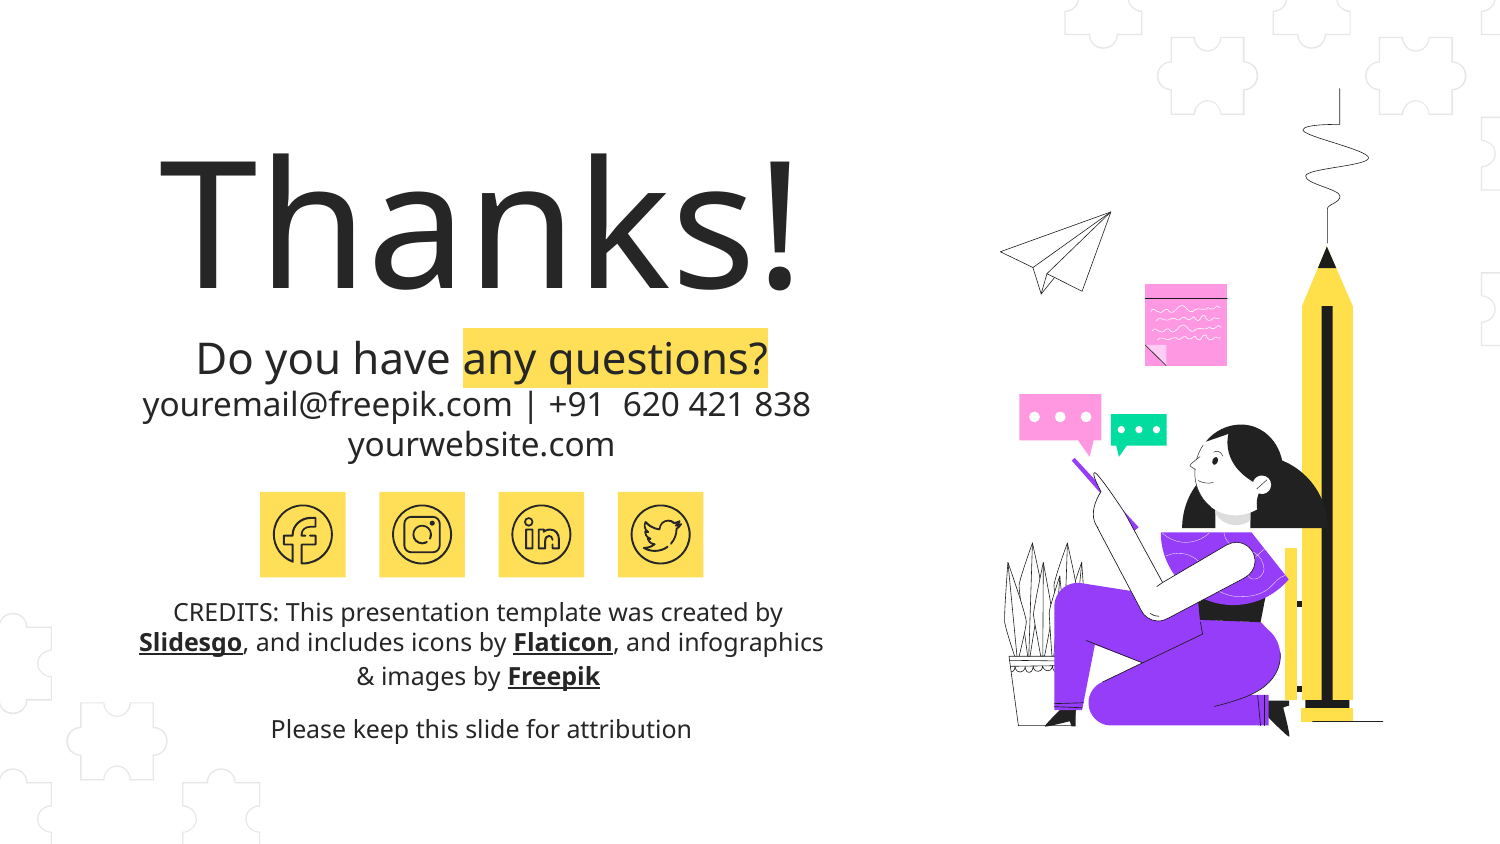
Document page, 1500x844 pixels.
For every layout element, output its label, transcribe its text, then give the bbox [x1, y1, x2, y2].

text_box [1000, 88, 1384, 738]
subtitle Do you have any questions? youremail@freepik.com | +91 620 421 838 yourwebsite.com [116, 310, 847, 484]
title Thanks! [116, 96, 847, 303]
text_box Please keep this slide for attribution [117, 698, 847, 747]
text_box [379, 491, 466, 578]
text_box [498, 491, 585, 578]
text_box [259, 491, 346, 578]
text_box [617, 491, 704, 578]
